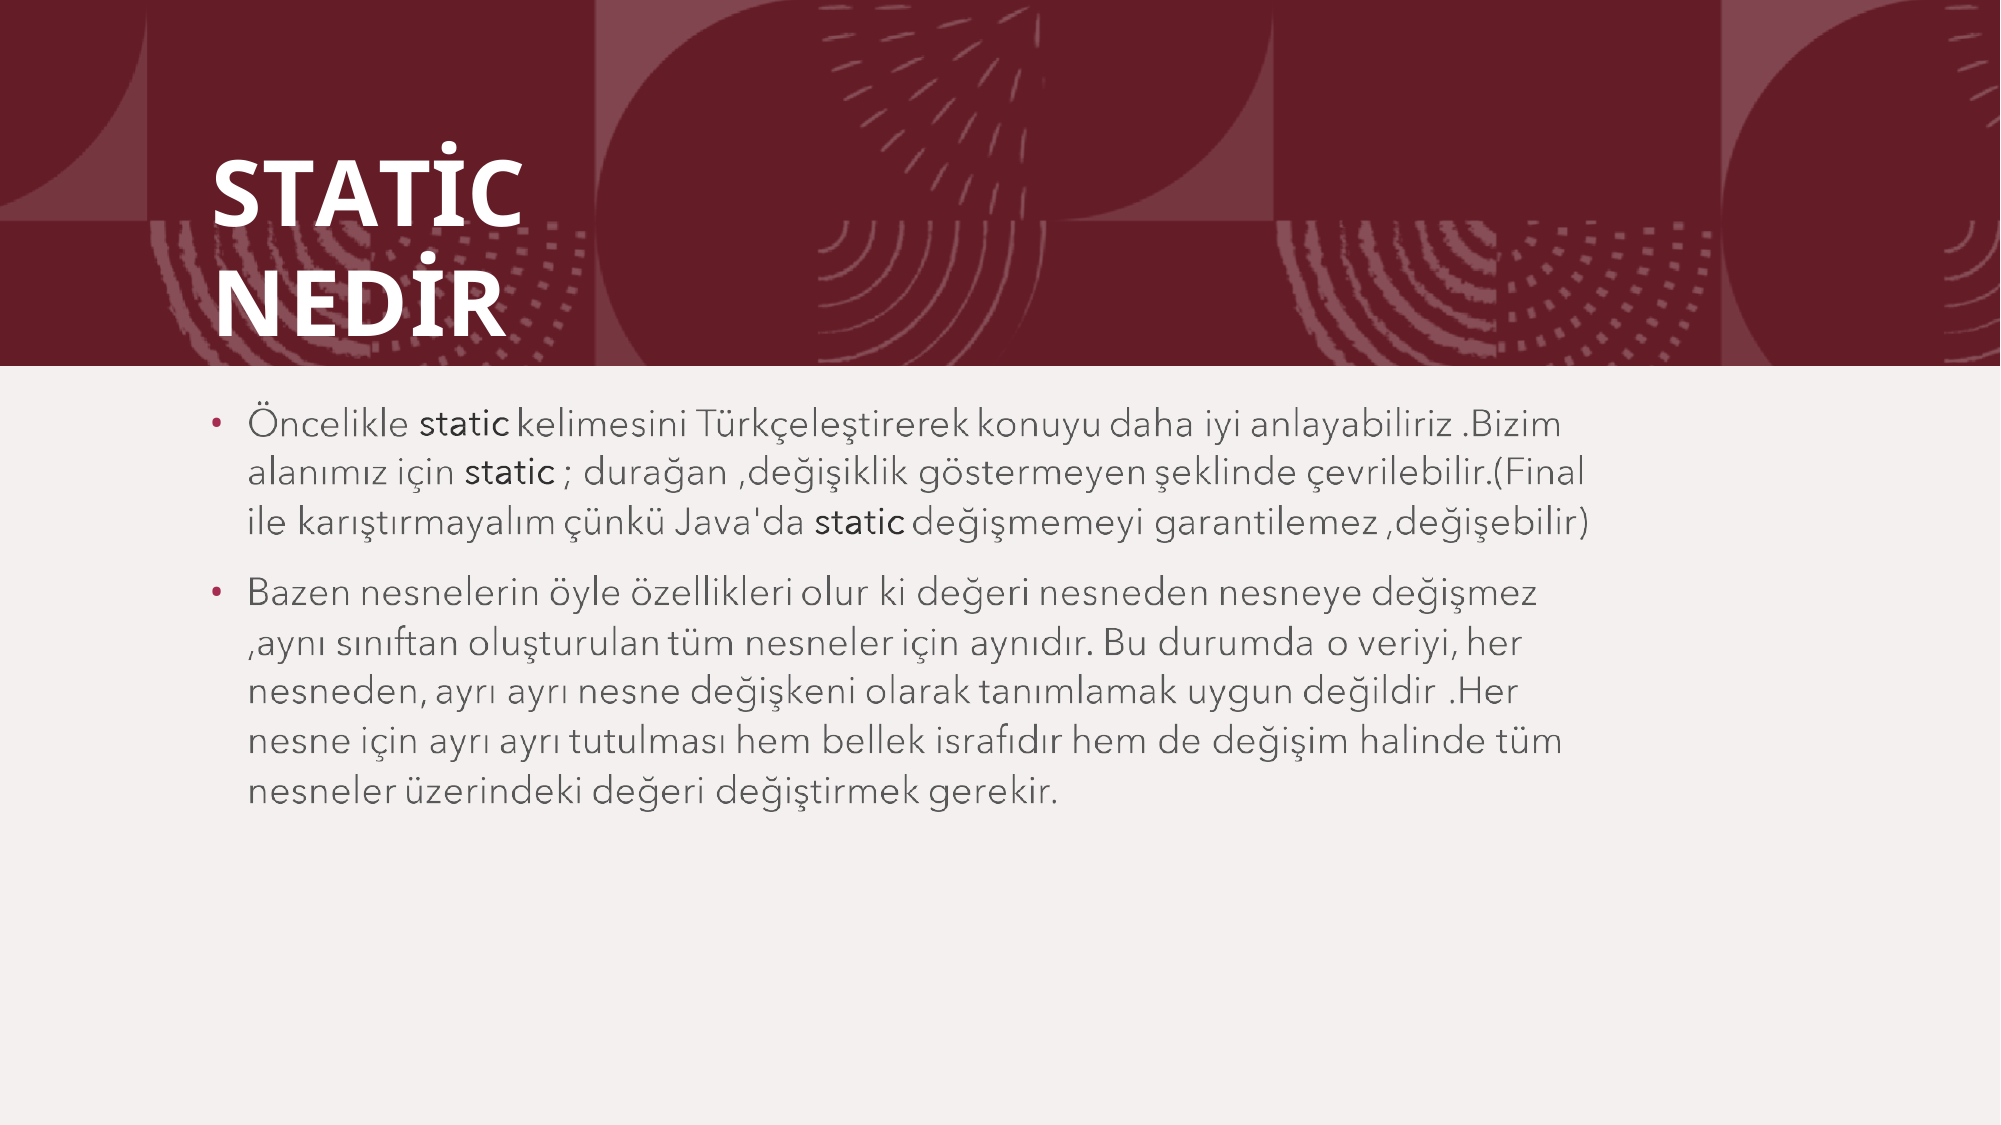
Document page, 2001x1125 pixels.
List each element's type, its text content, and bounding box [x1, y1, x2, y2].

text_box [495, 465, 512, 485]
text_box [831, 511, 843, 535]
picture [249, 674, 1519, 712]
picture [248, 401, 408, 437]
picture [248, 625, 1522, 664]
text_box • [207, 396, 225, 444]
text_box [469, 412, 481, 436]
text_box [450, 417, 466, 436]
text_box [845, 515, 861, 535]
text_box [538, 465, 555, 485]
picture [248, 455, 452, 493]
text_box [492, 417, 509, 436]
text_box [481, 461, 493, 485]
picture [518, 406, 1559, 445]
picture [250, 575, 1537, 614]
picture [912, 505, 1587, 544]
text_box [888, 515, 905, 535]
text_box [815, 515, 830, 535]
picture [0, 0, 2000, 366]
text_box [420, 417, 434, 436]
picture [249, 723, 1560, 762]
text_box [484, 417, 488, 436]
text_box [436, 412, 448, 436]
text_box [465, 465, 480, 485]
text_box [514, 461, 526, 485]
picture [564, 455, 1582, 494]
text_box [0, 377, 2000, 1125]
picture [249, 505, 802, 544]
text_box • [207, 565, 225, 613]
text_box [864, 511, 876, 535]
picture [249, 774, 1056, 812]
